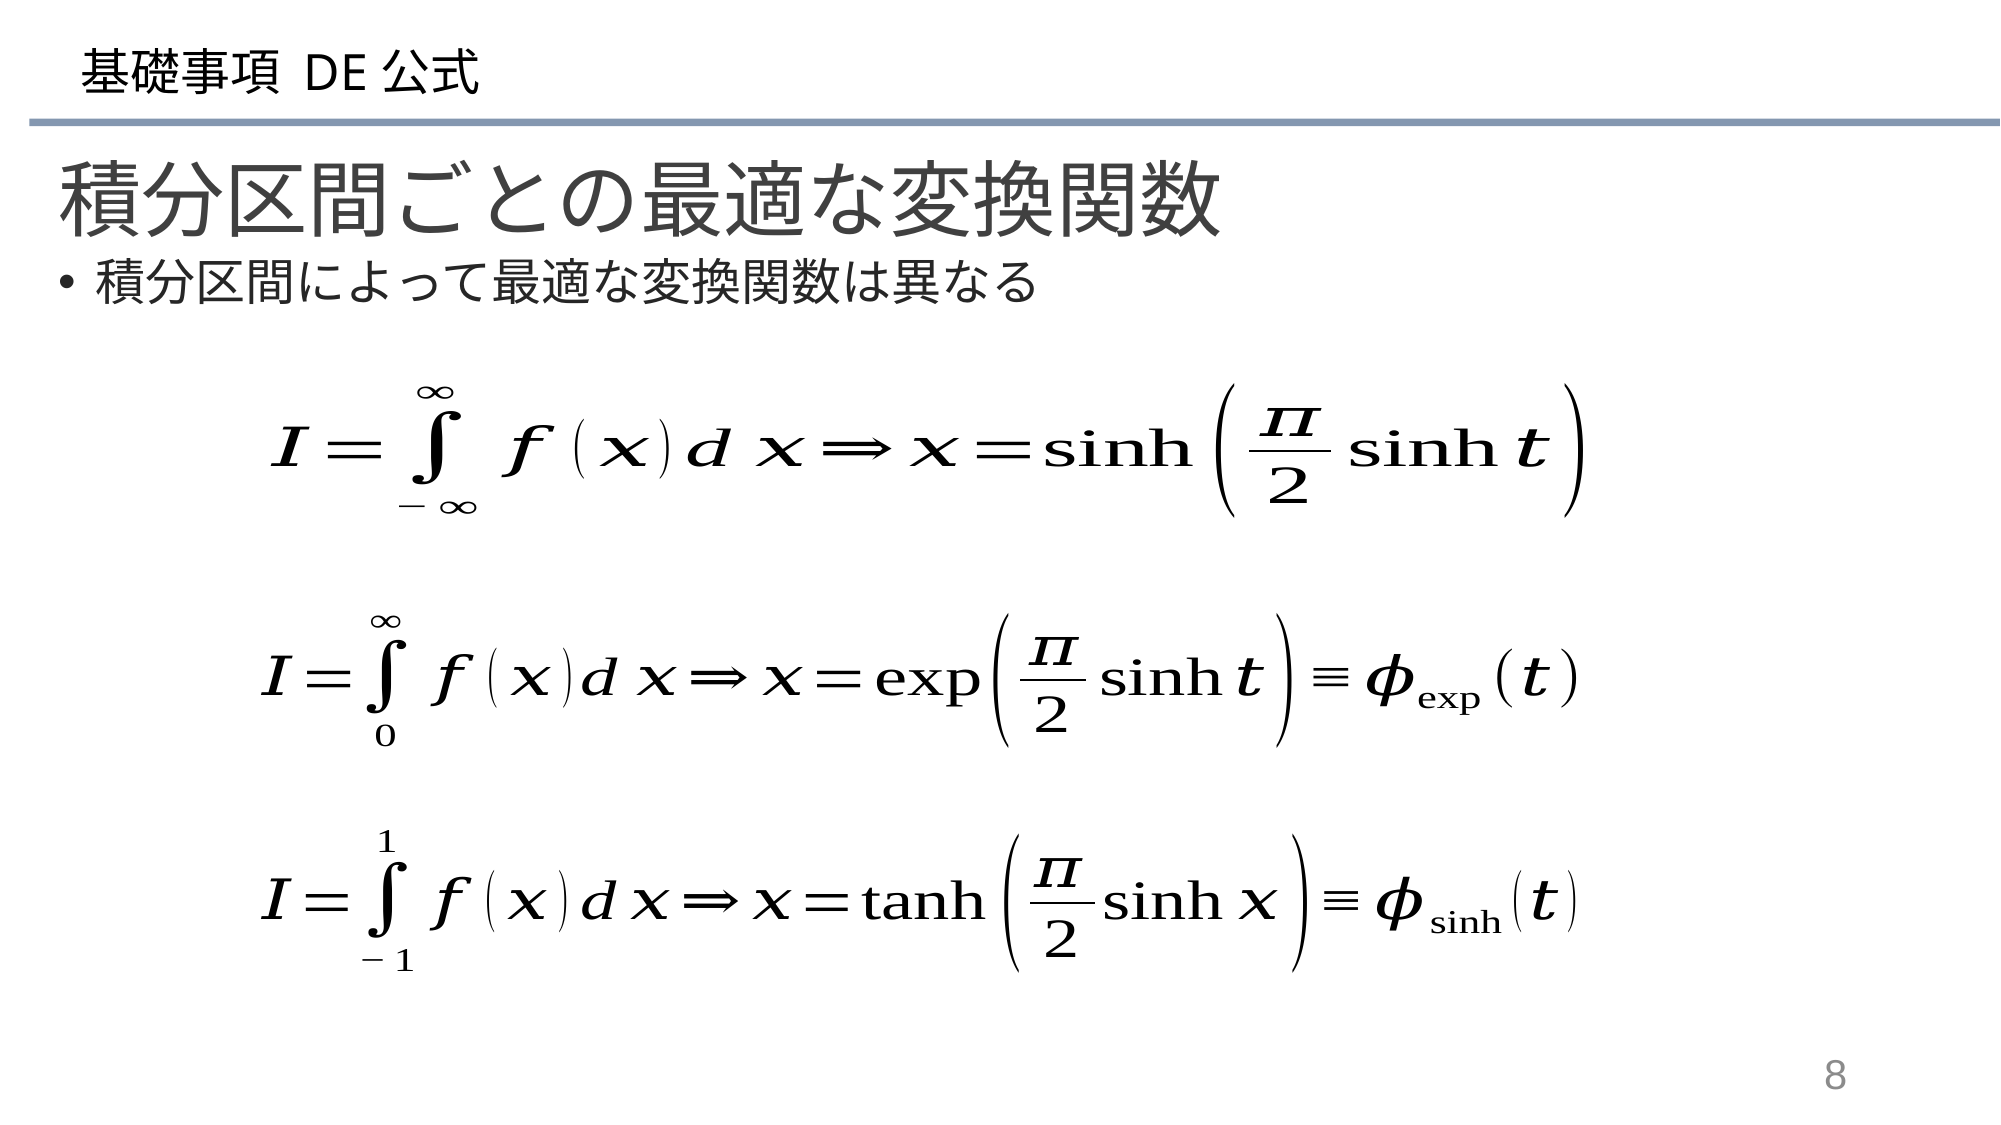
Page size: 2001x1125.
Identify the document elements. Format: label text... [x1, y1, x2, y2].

title 基礎事項 DE公式 [65, 29, 1971, 119]
list 積分区間ごとの最適な変換関数 [43, 150, 1948, 250]
list 積分区間によって最適な変換関数は異なる [43, 250, 1948, 1014]
slide_number 8 [1412, 1042, 1863, 1103]
